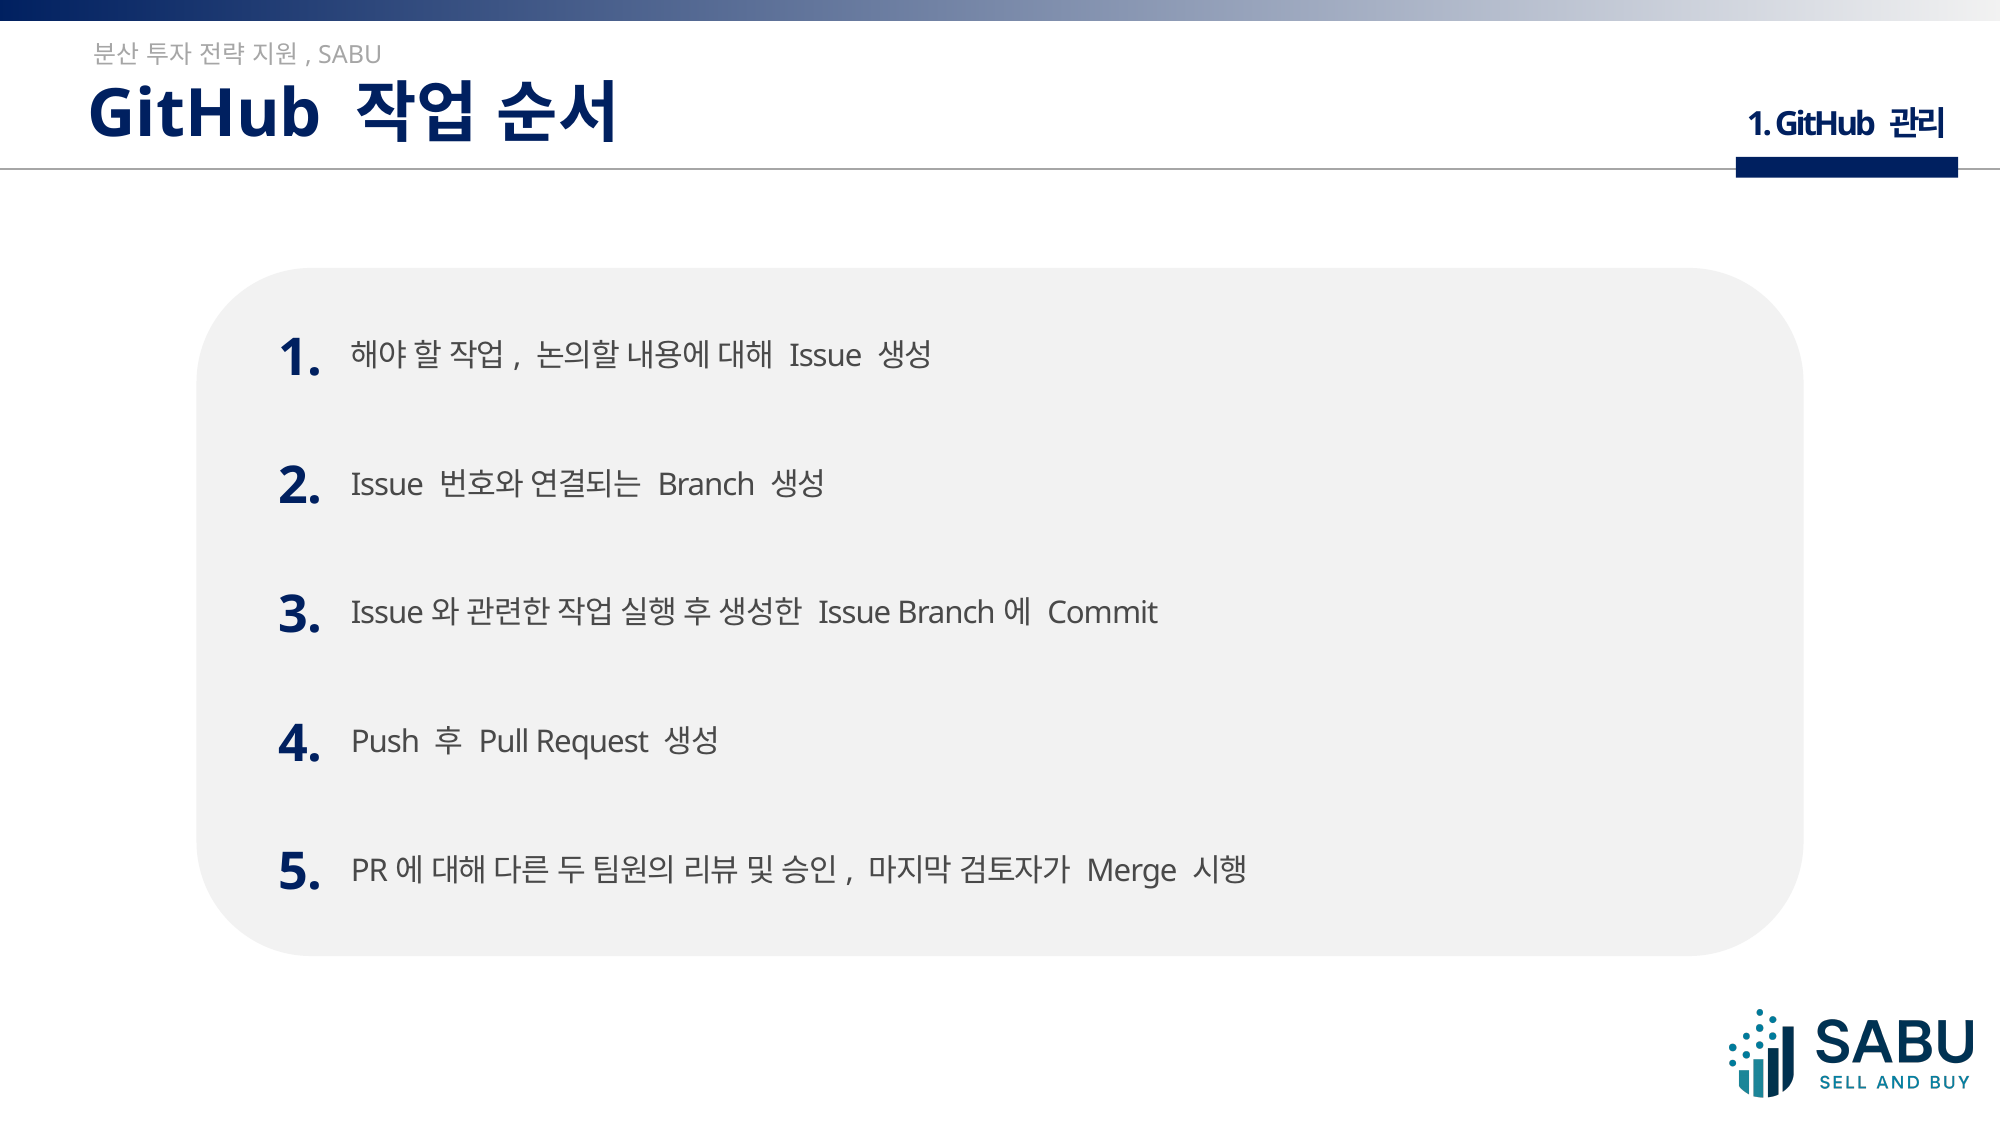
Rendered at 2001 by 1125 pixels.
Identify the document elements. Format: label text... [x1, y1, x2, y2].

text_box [1732, 101, 1963, 179]
picture [1729, 1009, 1973, 1098]
text_box 분산 투자 전략 지원, SABU [94, 38, 407, 69]
text_box [0, 0, 2000, 22]
text_box GitHub 작업 순서 [87, 70, 809, 151]
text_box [195, 267, 1805, 957]
